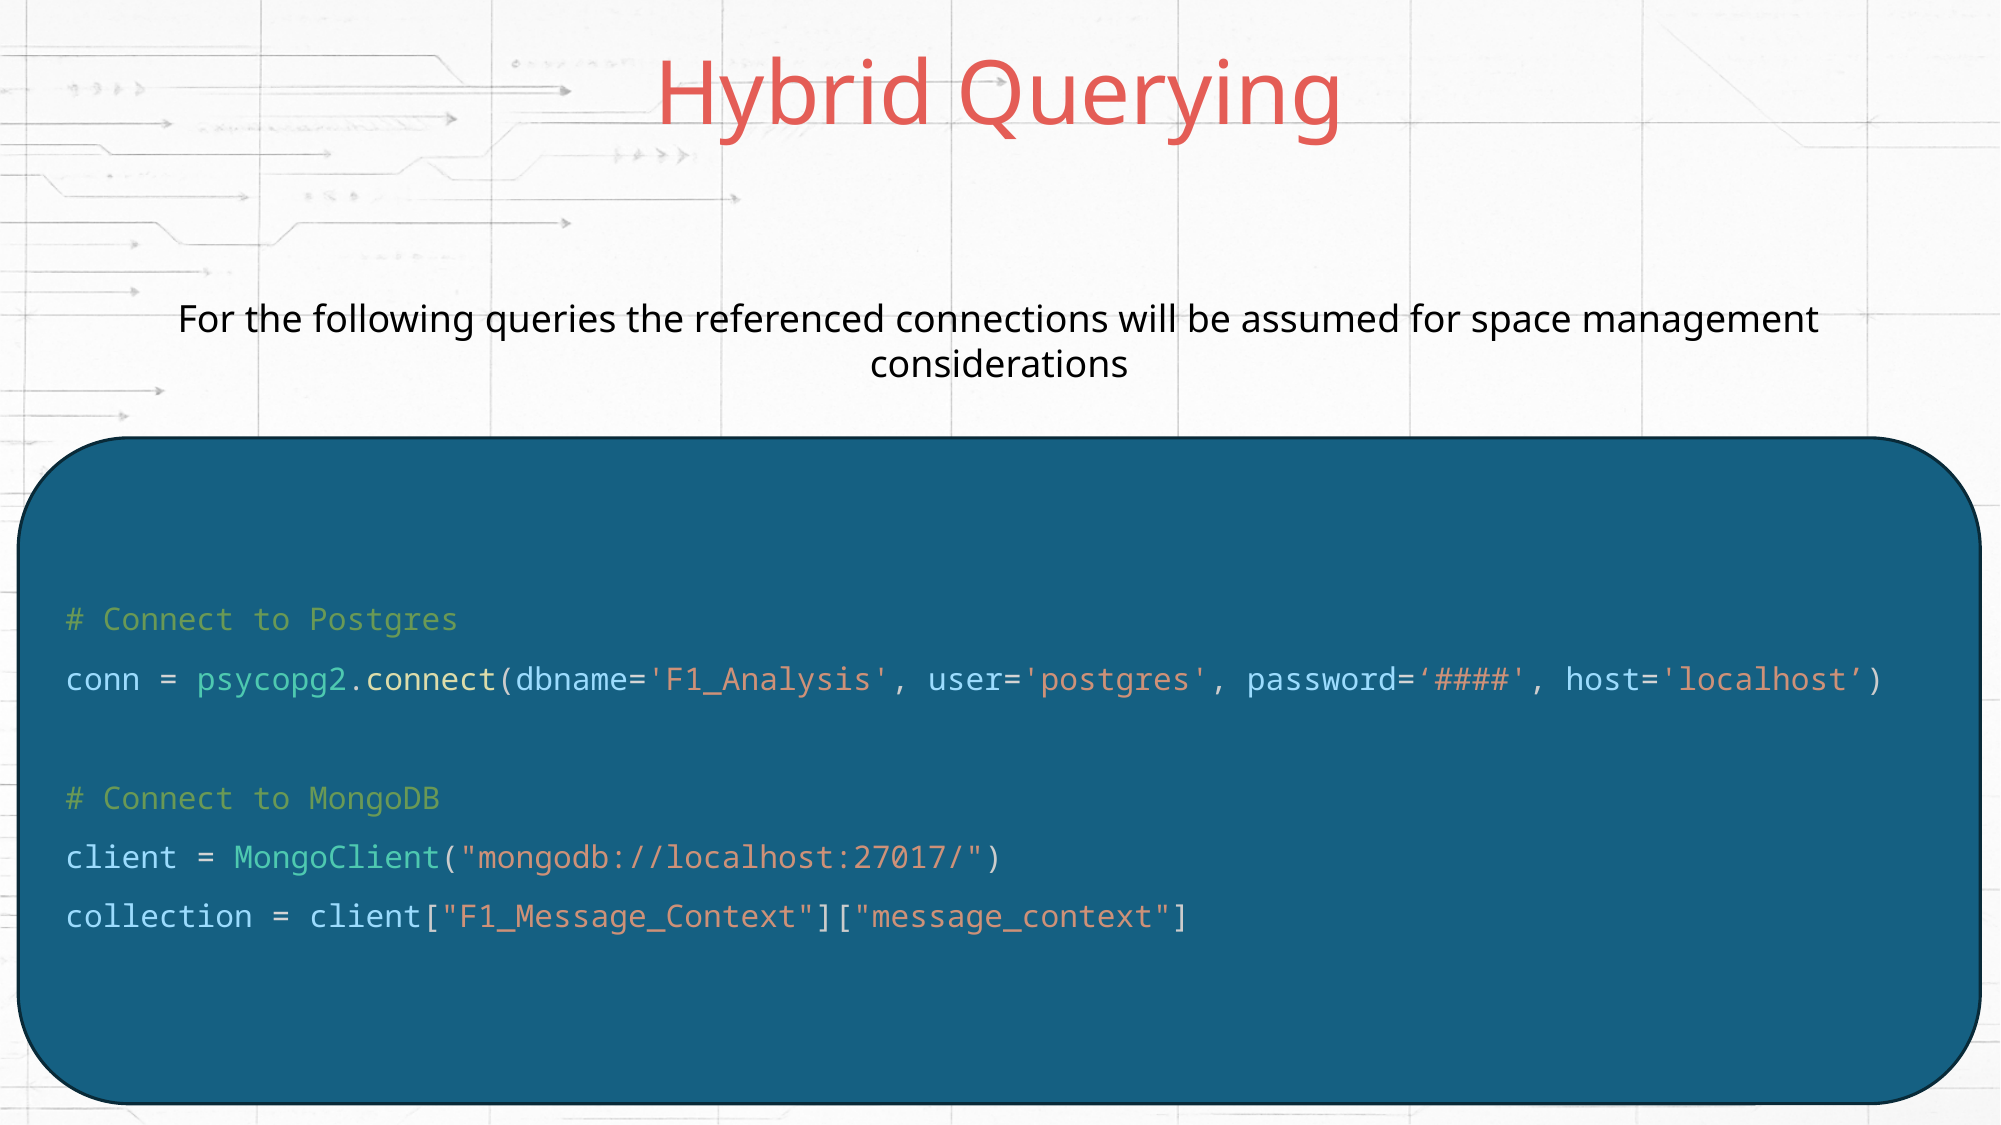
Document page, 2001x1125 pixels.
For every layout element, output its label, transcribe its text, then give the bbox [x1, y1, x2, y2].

text_box # Connect to Postgres conn = psycopg2.connect(dbname='F1_Analysis', user='postgres', password=‘####', host='localhost’) # Connect to MongoDB client = MongoClient("mongodb://localhost:27017/") collection = client["F1_Message_Context"]["message_context"] [16, 436, 1982, 1106]
text_box For the following queries the referenced connections will be assumed for space management considerations [68, 287, 1930, 392]
picture [0, 0, 2001, 1125]
title Hybrid Querying [137, 40, 1863, 258]
